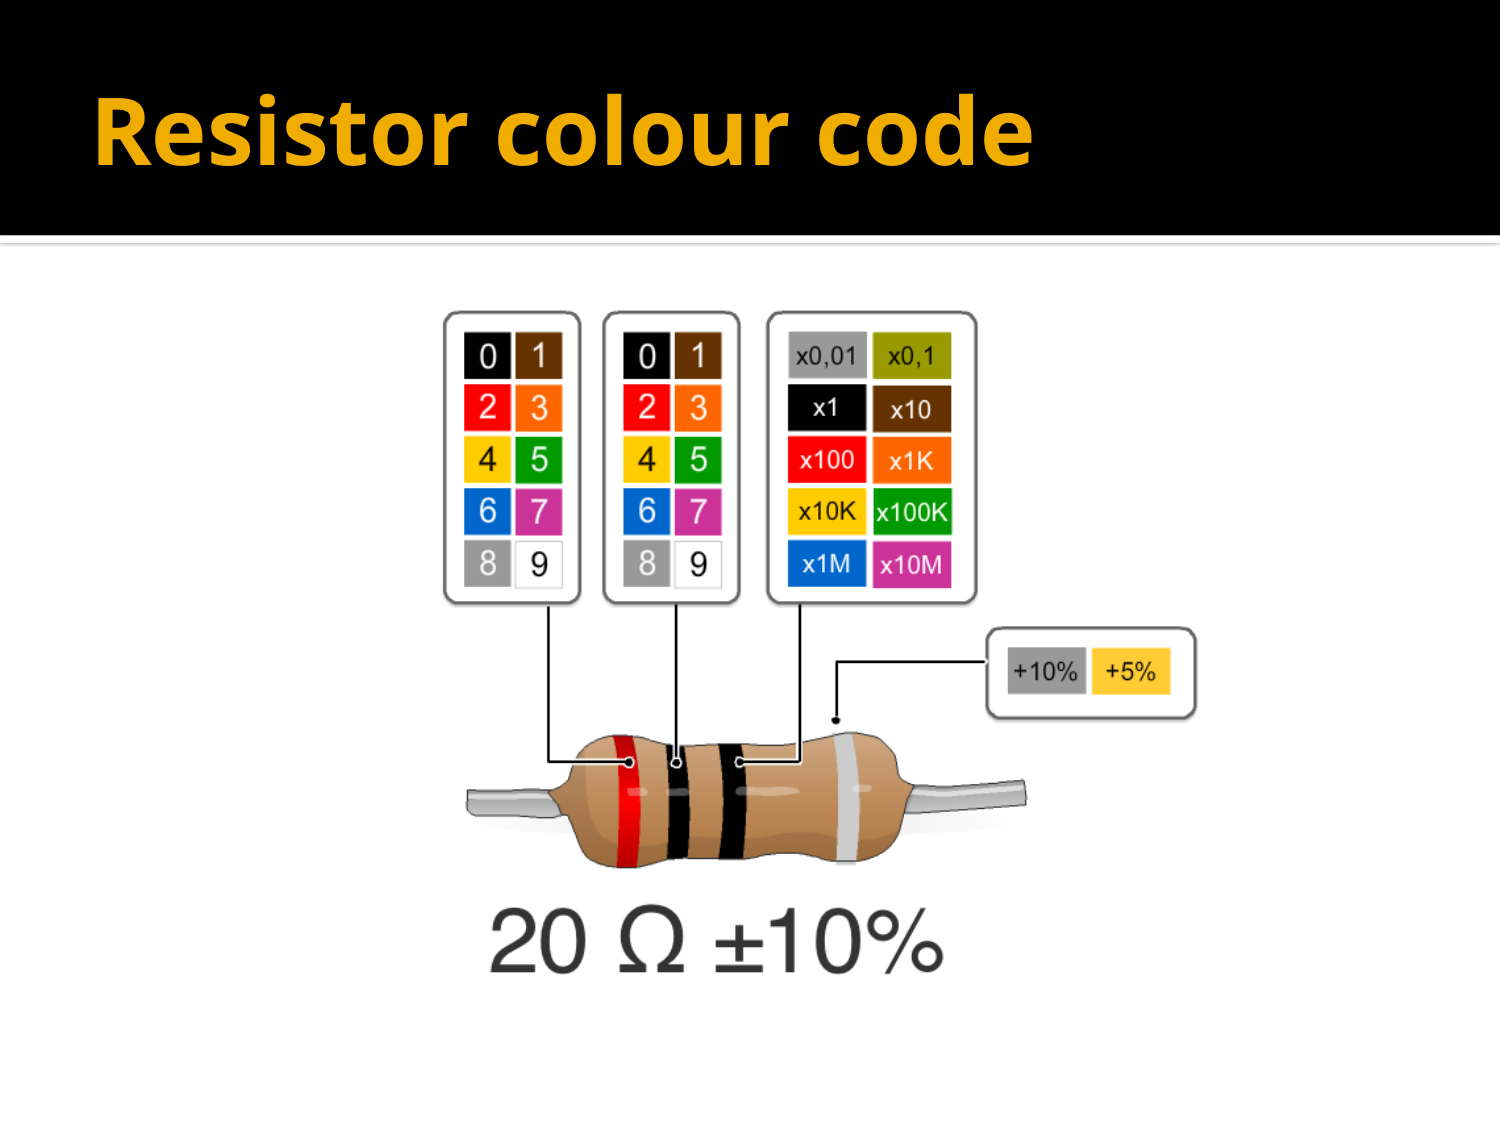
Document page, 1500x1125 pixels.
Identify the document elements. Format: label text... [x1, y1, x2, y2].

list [151, 291, 1349, 1050]
title Resistor colour code [75, 25, 1425, 231]
